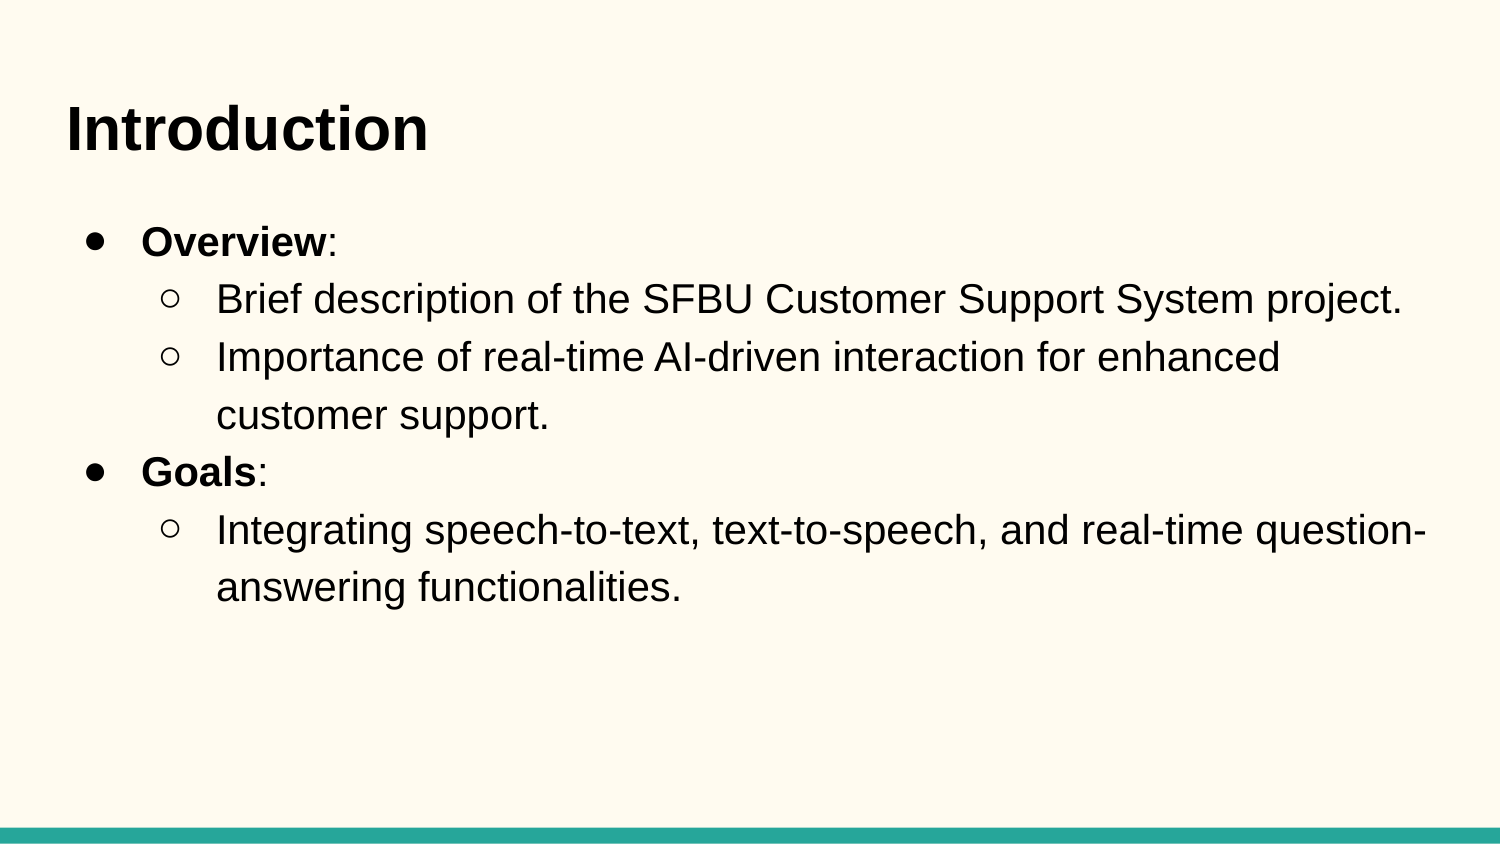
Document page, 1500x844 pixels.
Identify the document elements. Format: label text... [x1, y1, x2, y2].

list Overview: Brief description of the SFBU Customer Support System project. Importance of real-time AI-driven interaction for enhanced customer support. Goals: Integrating speech-to-text, text-to-speech, and real-time question-answering functionalities. [51, 192, 1449, 750]
title Introduction [51, 72, 1449, 174]
